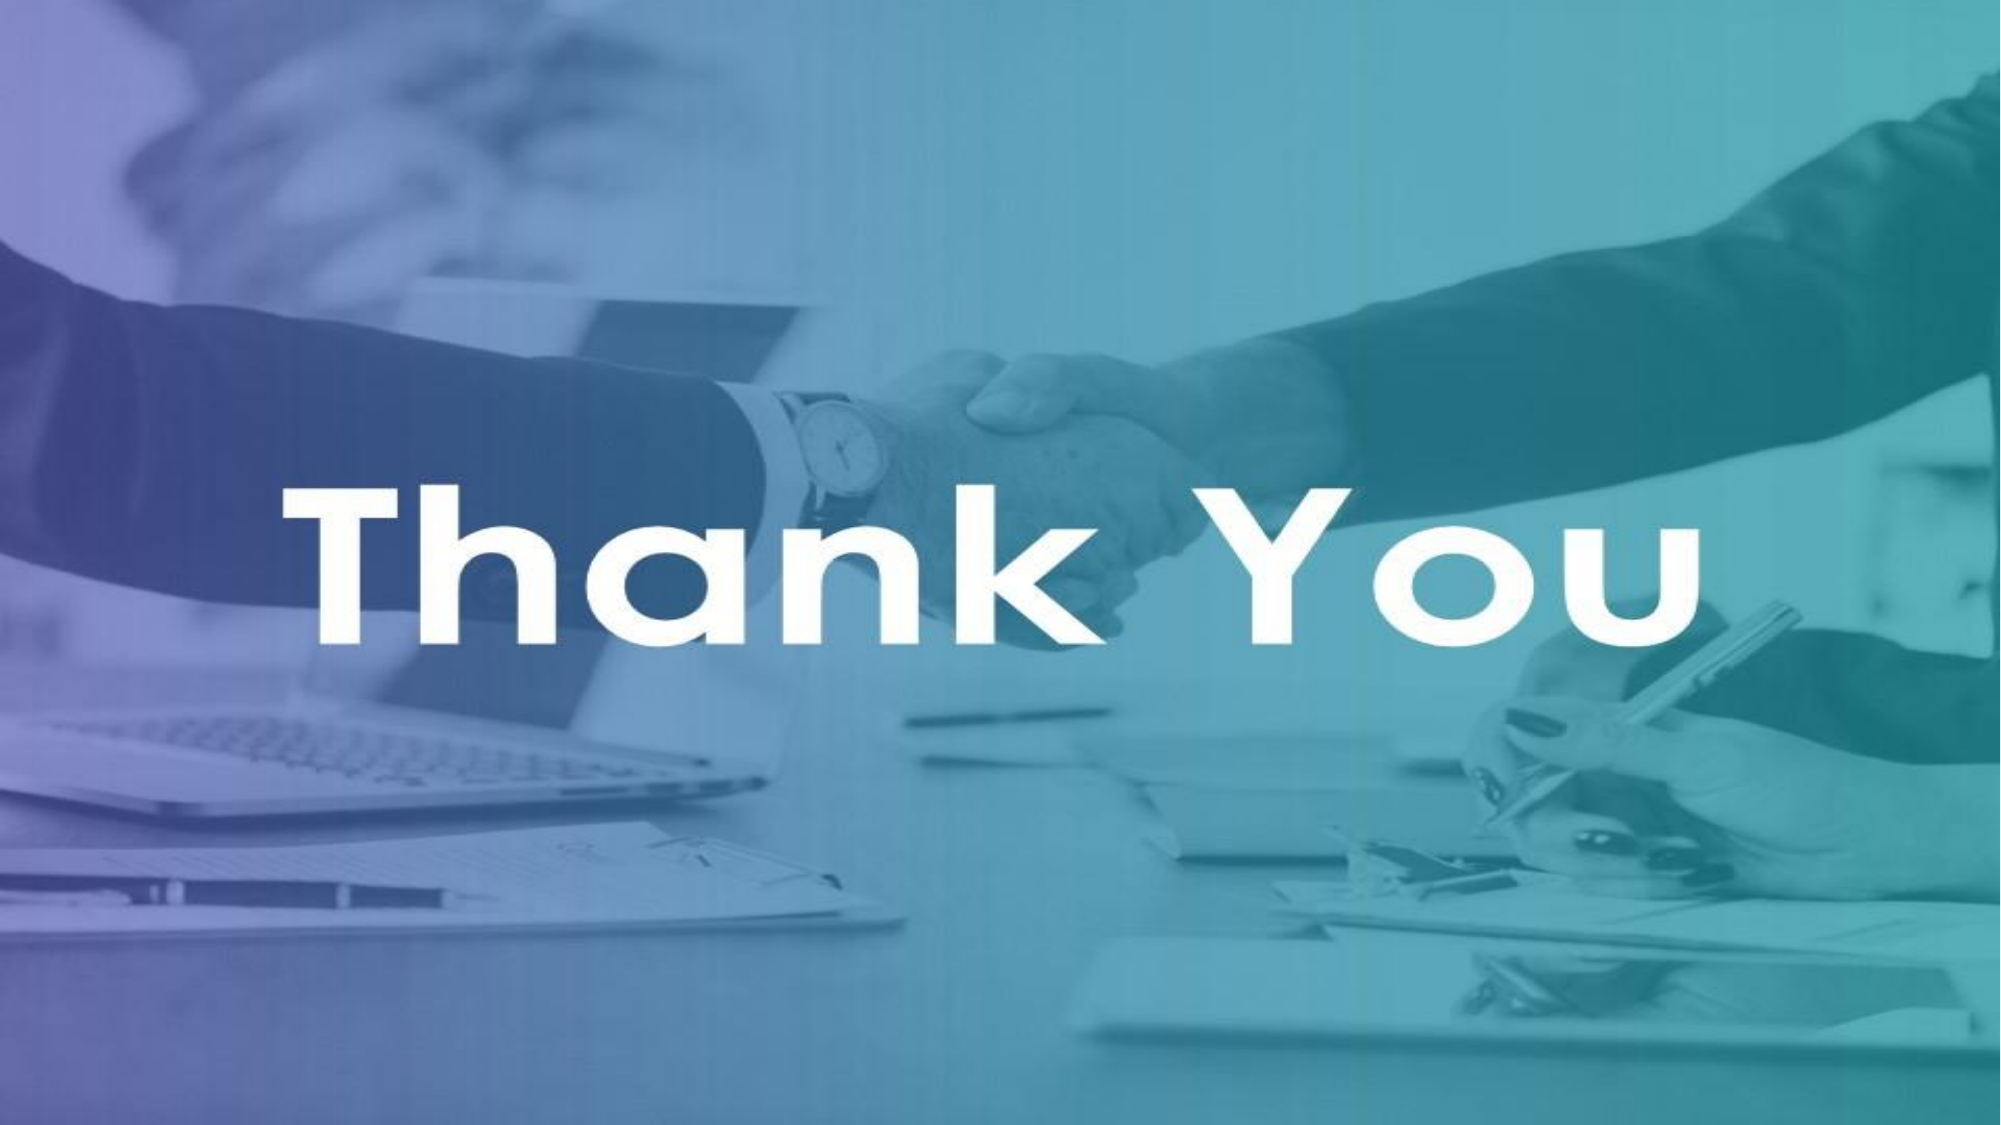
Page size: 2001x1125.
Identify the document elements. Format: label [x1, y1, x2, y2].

picture [0, 0, 2001, 1125]
title [0, 0, 2000, 1124]
